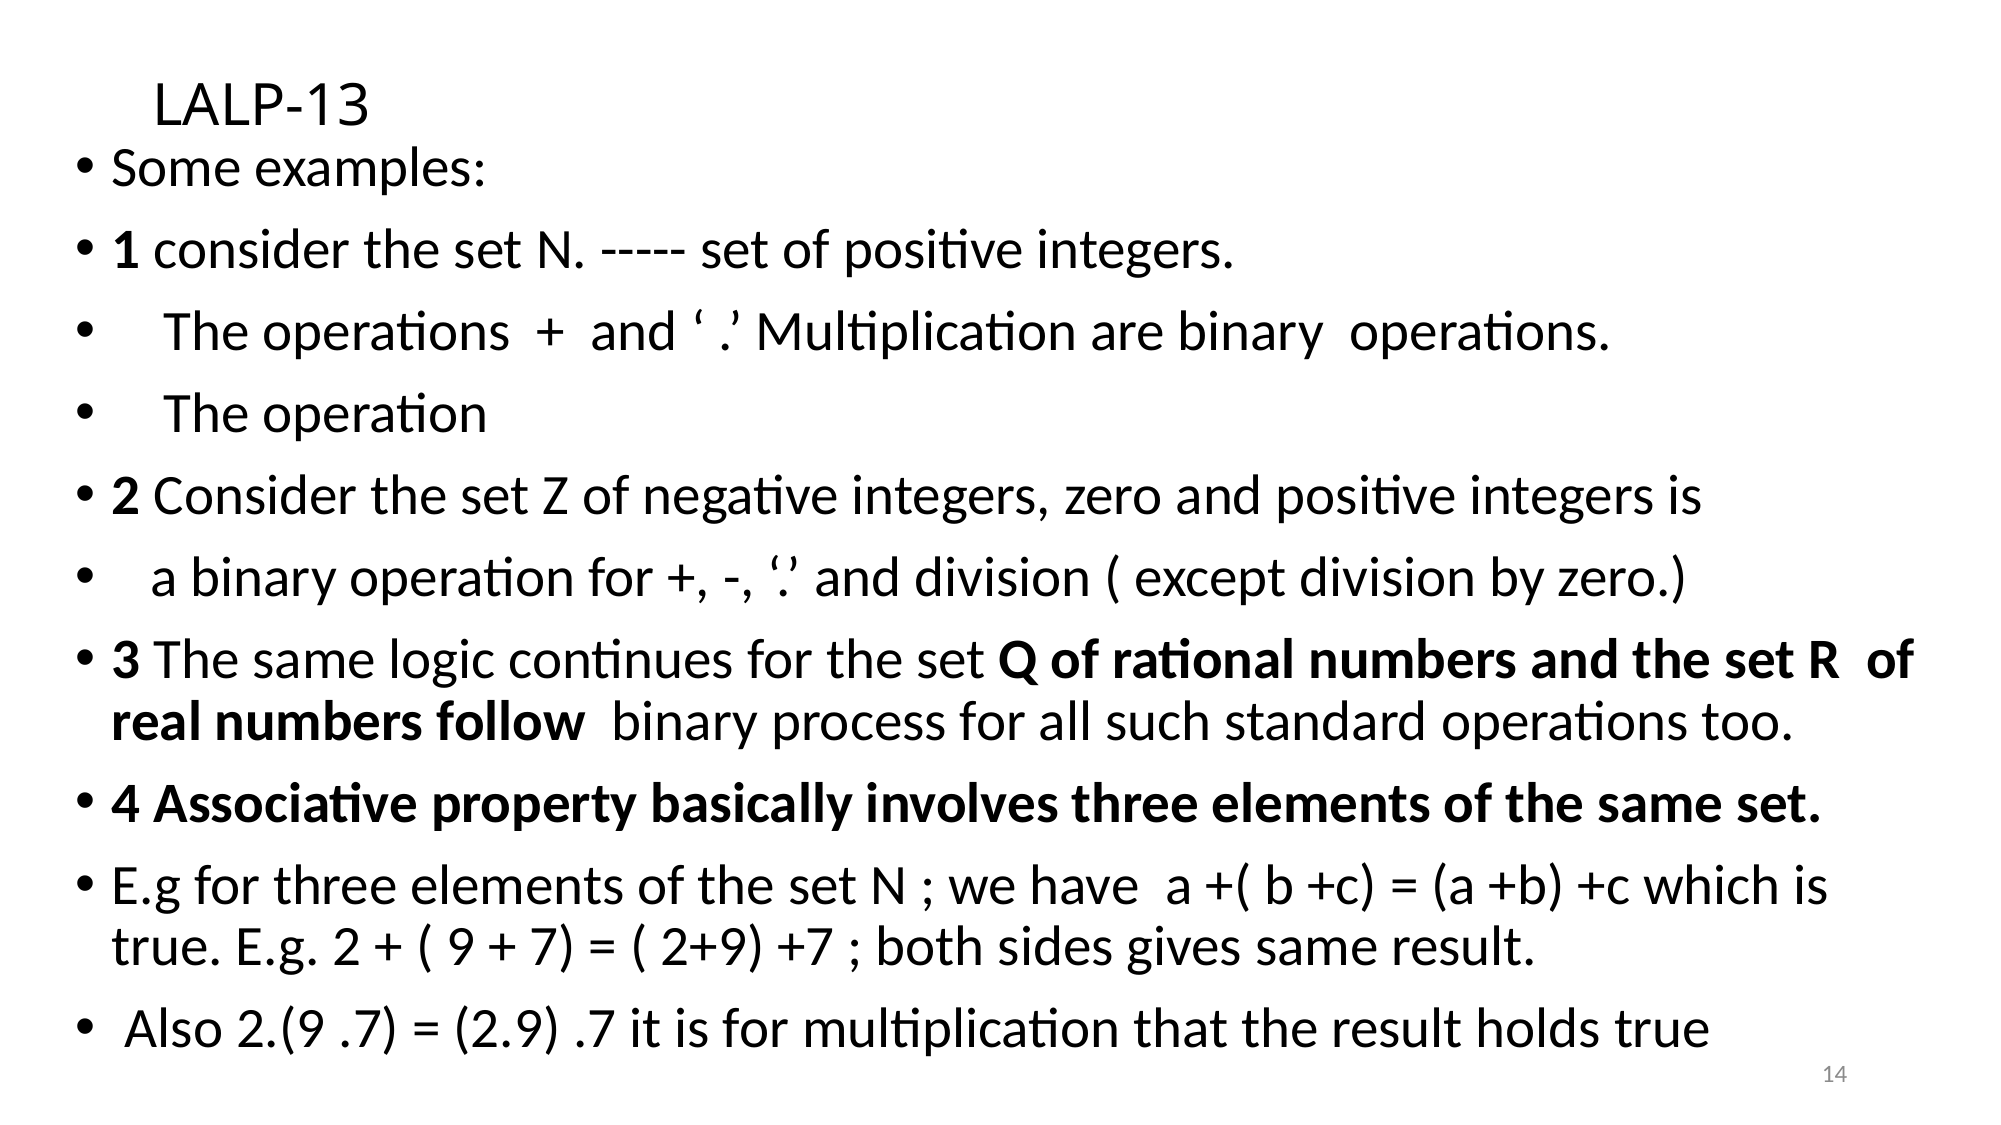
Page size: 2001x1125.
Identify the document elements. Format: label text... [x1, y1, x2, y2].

title LALP-13 [137, 59, 1863, 154]
slide_number 14 [1412, 1042, 1863, 1103]
